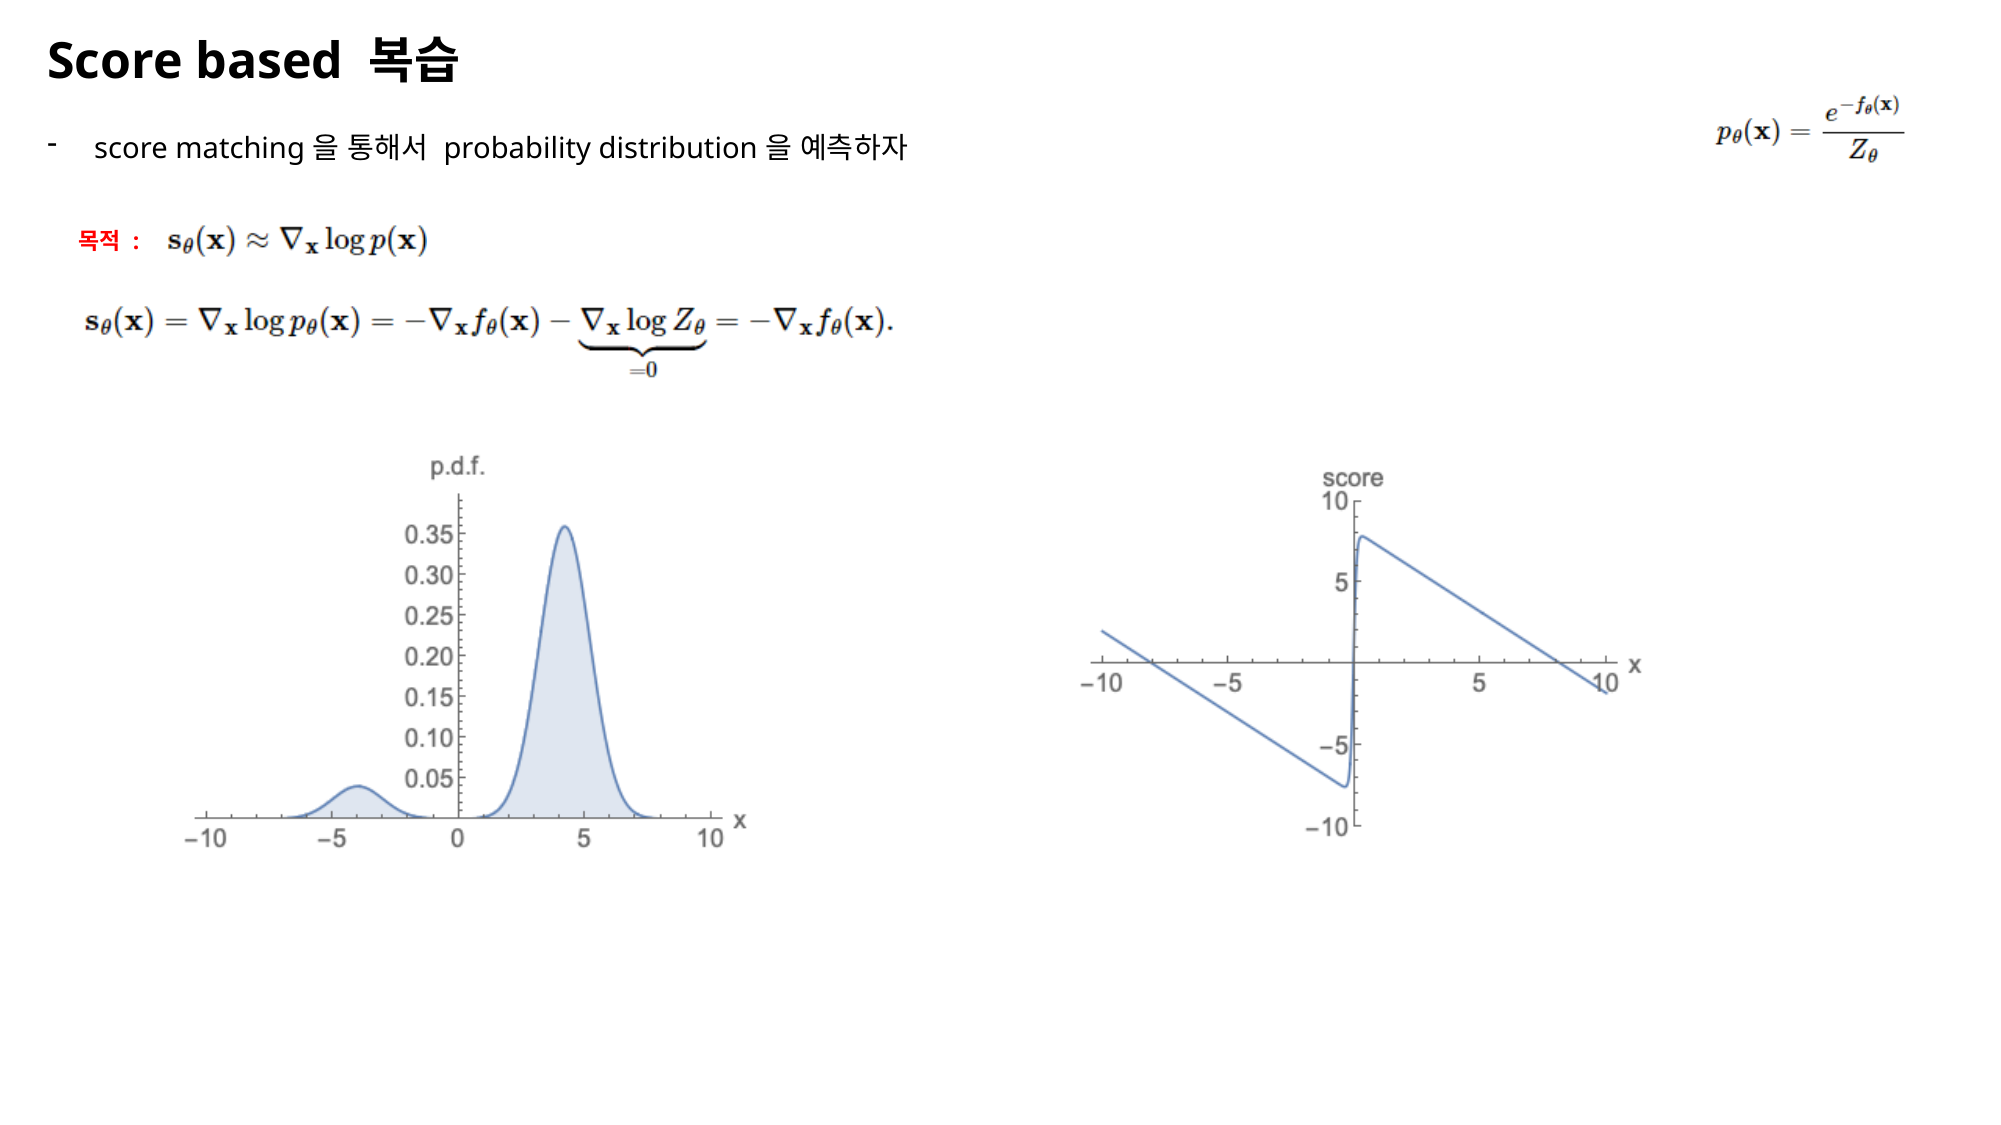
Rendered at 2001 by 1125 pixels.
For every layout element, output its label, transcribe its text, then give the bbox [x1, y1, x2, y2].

text_box 목적 : [63, 219, 1937, 262]
text_box score matching을 통해서 probability distribution을 예측하자 [32, 122, 1906, 172]
text_box Score based 복습 [32, 21, 829, 97]
picture [167, 221, 427, 260]
picture [184, 453, 748, 852]
picture [1080, 463, 1643, 841]
picture [63, 294, 899, 379]
picture [1708, 88, 1906, 165]
